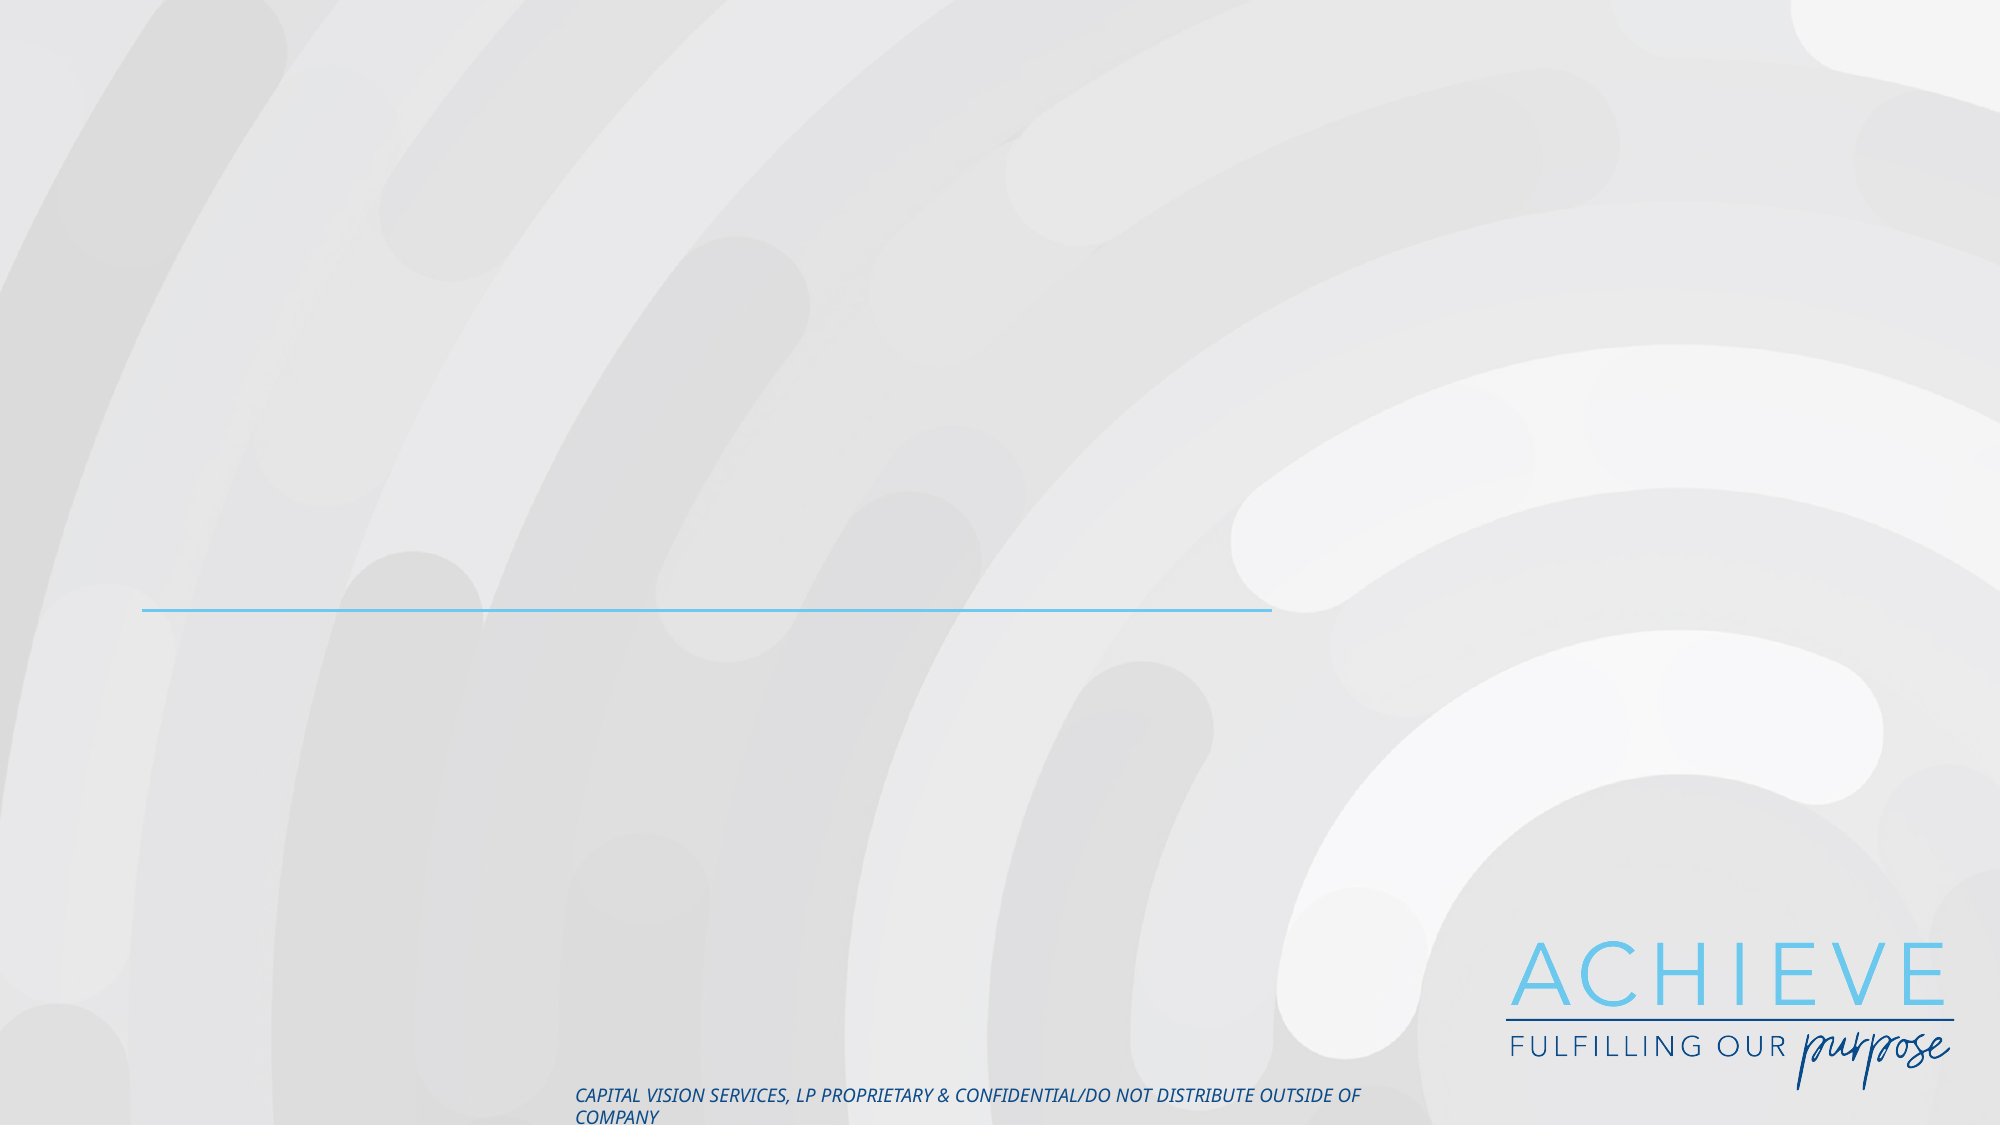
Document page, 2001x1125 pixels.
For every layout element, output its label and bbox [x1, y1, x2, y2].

text_box [143, 549, 1613, 745]
picture [0, 0, 2000, 1125]
